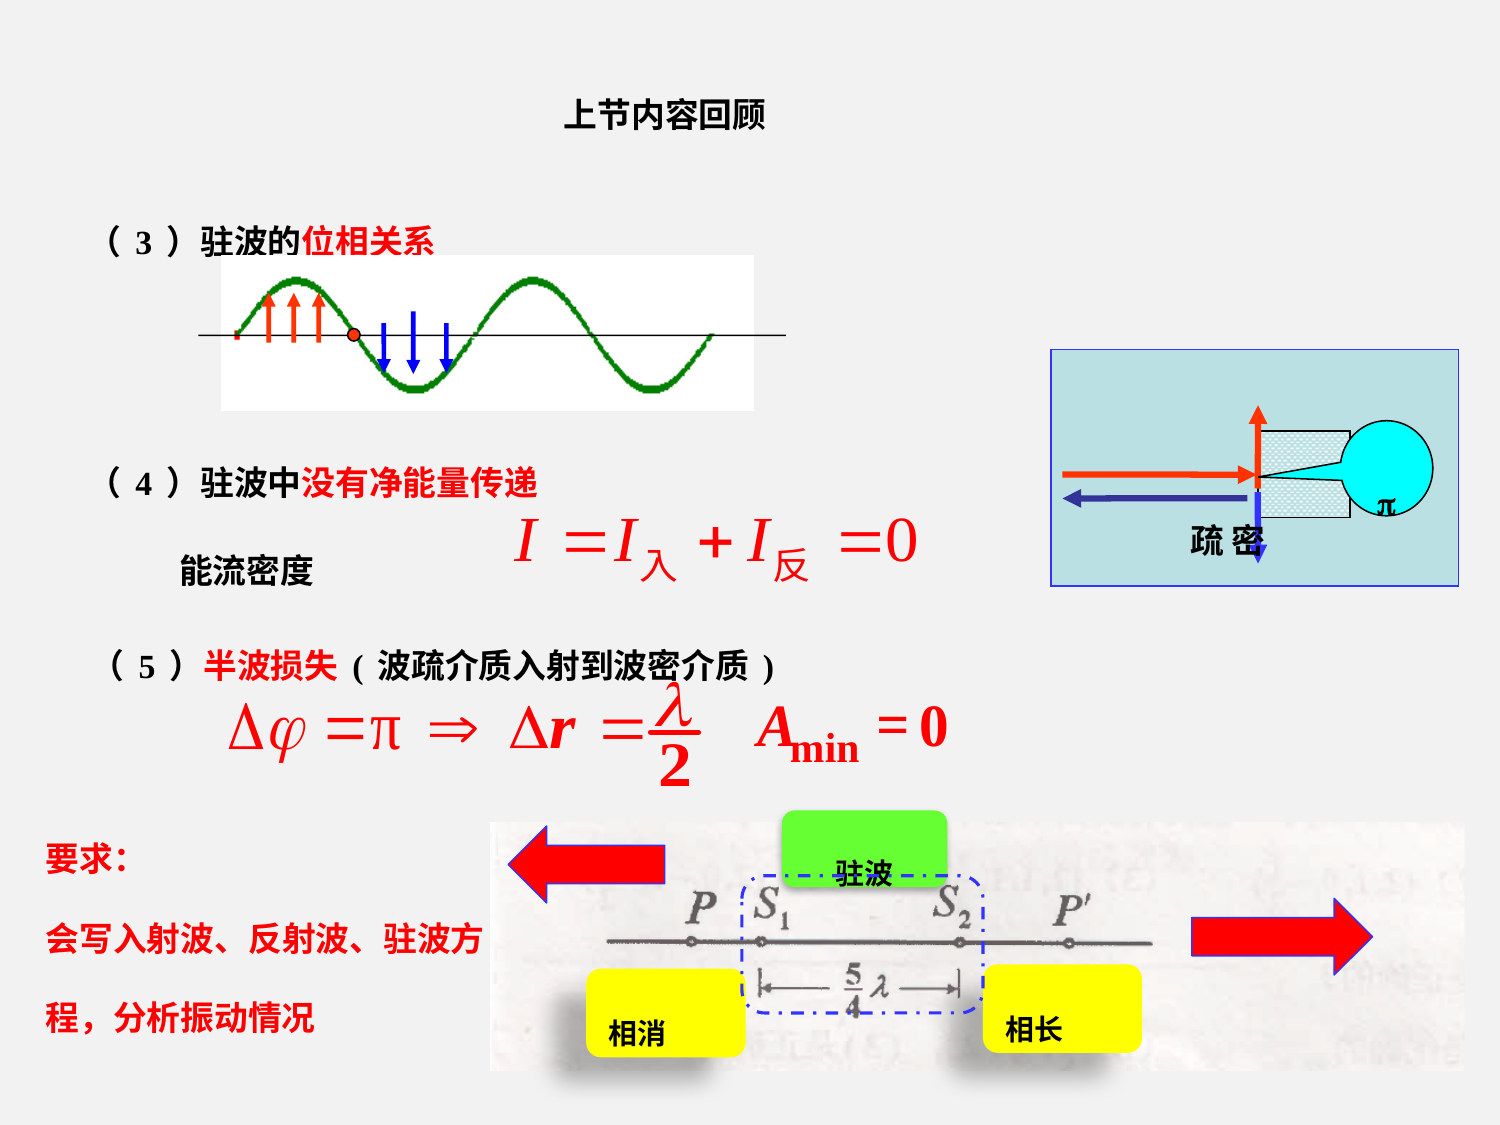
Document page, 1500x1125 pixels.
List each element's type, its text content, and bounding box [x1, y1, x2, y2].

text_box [585, 968, 746, 1058]
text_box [982, 964, 1143, 1054]
picture [489, 822, 1465, 1071]
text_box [224, 697, 405, 770]
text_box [501, 497, 933, 595]
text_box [1050, 349, 1500, 587]
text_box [749, 694, 951, 769]
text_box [268, 292, 319, 343]
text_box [221, 255, 754, 411]
text_box 驻波 [782, 810, 947, 820]
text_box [424, 670, 706, 792]
text_box 上节内容回顾 [549, 47, 975, 142]
text_box （5）半波损失(波疏介质入射到波密介质) [76, 597, 1228, 693]
text_box （3）驻波的位相关系 [72, 174, 1012, 269]
text_box （4）驻波中没有净能量传递 能流密度 [72, 414, 1070, 598]
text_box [383, 311, 447, 375]
text_box 要求： 会写入射波、反射波、驻波方程，分析振动情况 [30, 791, 548, 1045]
